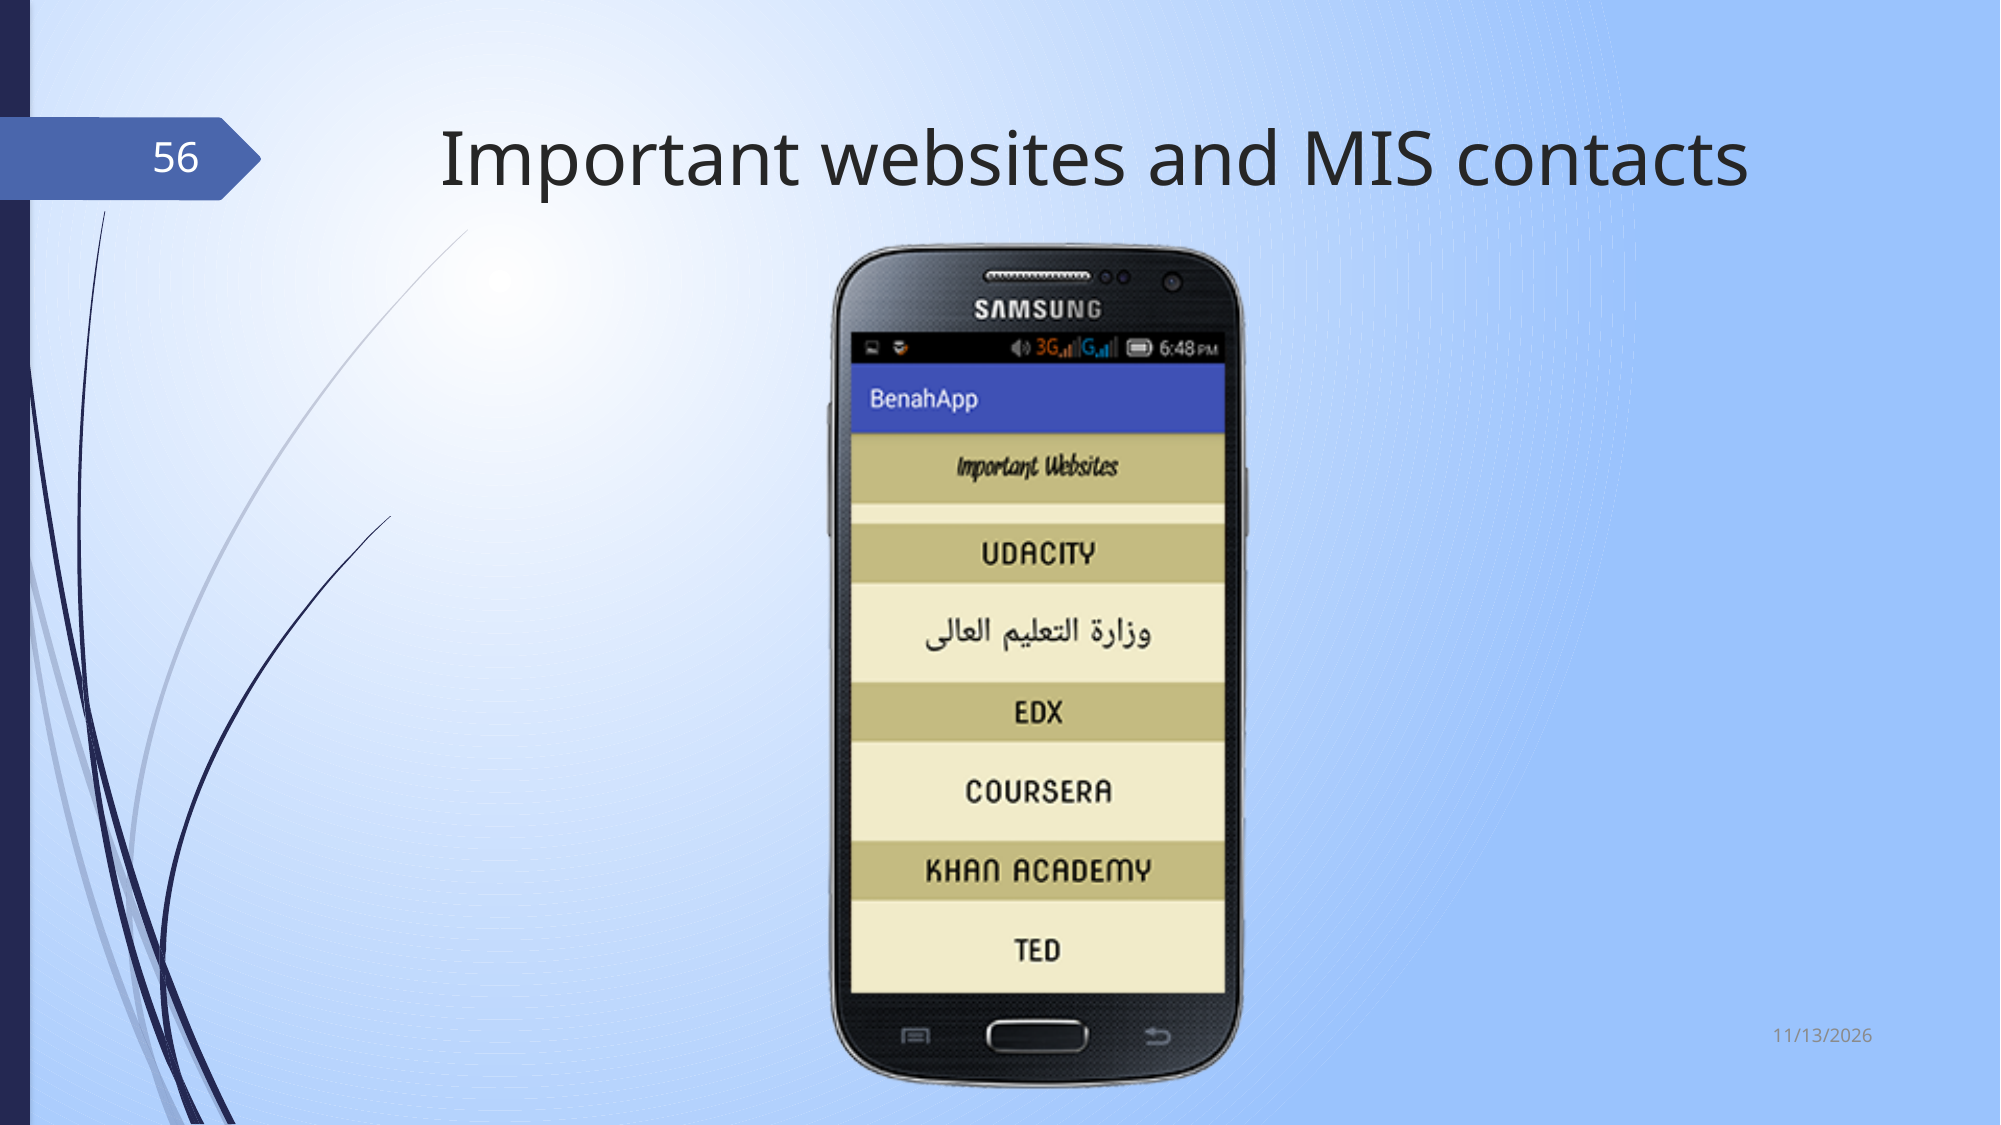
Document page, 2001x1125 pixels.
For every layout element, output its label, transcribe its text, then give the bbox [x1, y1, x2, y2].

slide_number 56 [87, 129, 216, 190]
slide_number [1699, 1005, 1888, 1067]
title Important websites and MIS contacts [425, 102, 1888, 313]
picture [741, 199, 1332, 1125]
